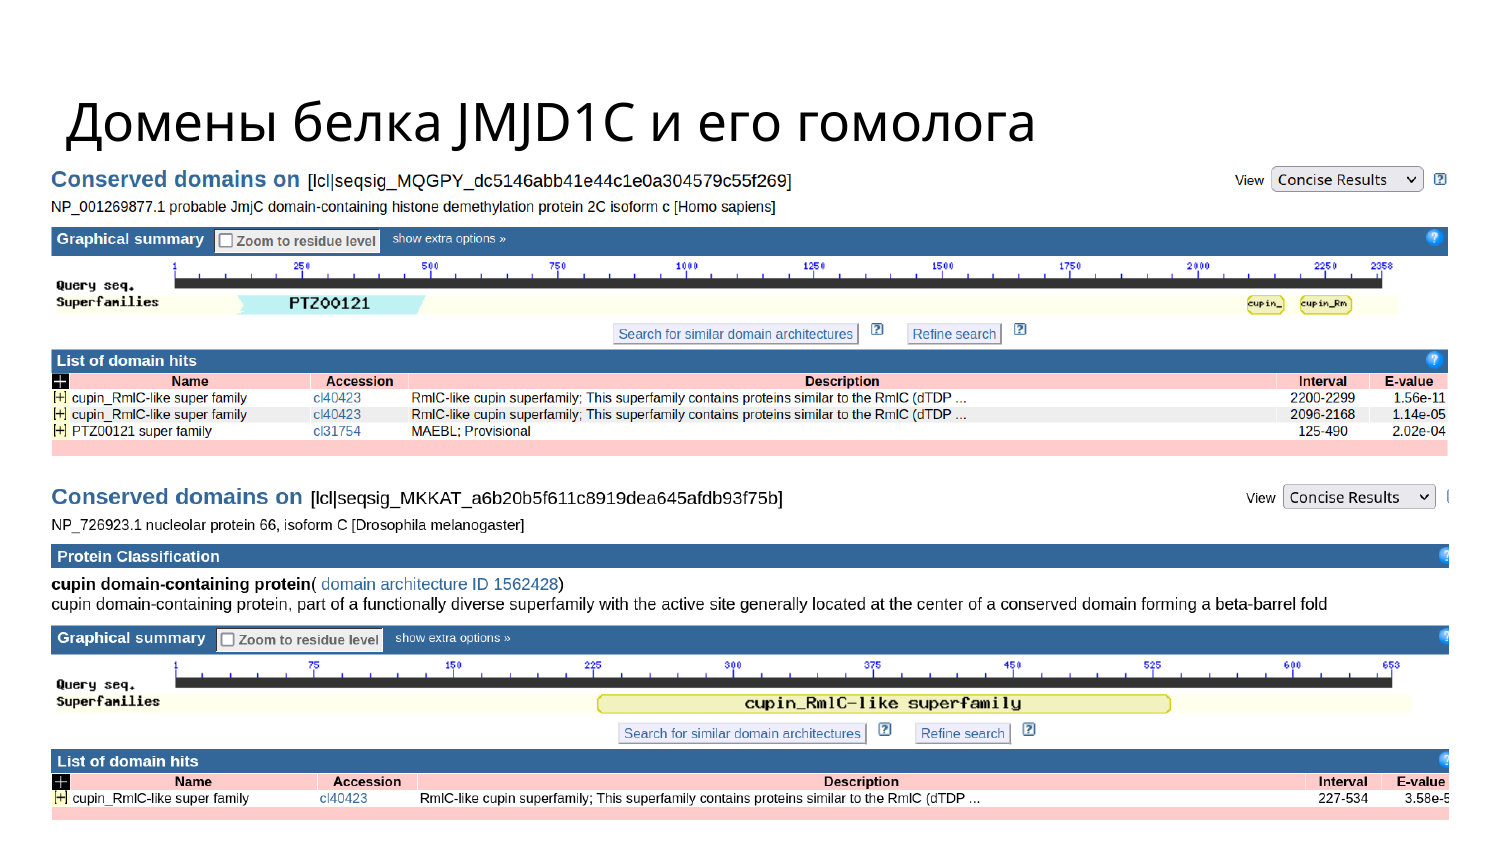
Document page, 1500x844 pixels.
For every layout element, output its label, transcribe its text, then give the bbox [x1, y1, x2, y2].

title Домены белка JMJD1C и его гомолога [51, 72, 1449, 166]
picture [50, 166, 1450, 820]
